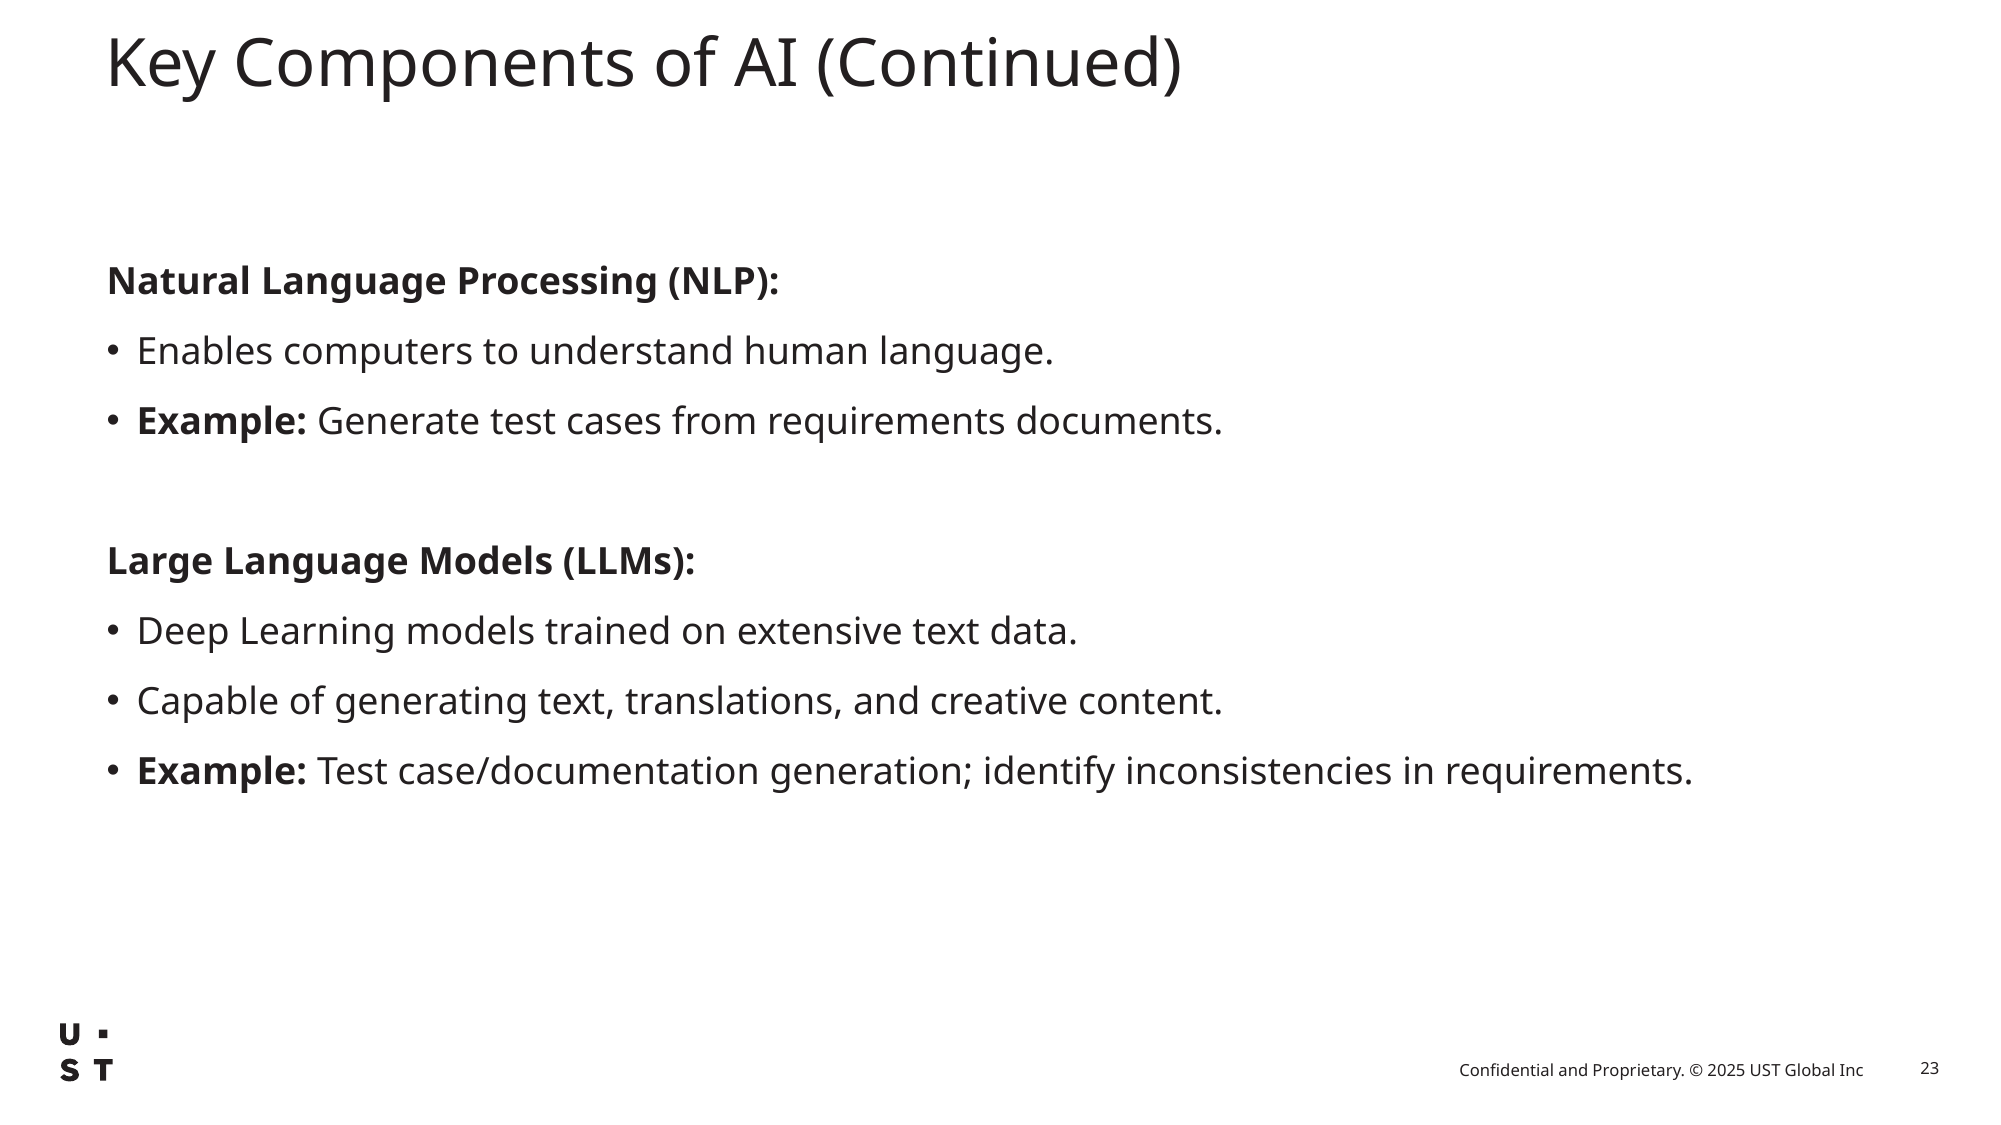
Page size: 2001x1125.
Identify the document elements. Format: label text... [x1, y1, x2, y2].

title Key Components of AI (Continued) [105, 29, 1892, 210]
list Natural Language Processing (NLP): Enables computers to understand human language. Example: Generate test cases from requirements documents. Large Language Models (LLMs): Deep Learning models trained on extensive text data. Capable of generating text, translations, and creative content. Example: Test case/documentation generation; identify inconsistencies in requirements. [106, 257, 1894, 842]
